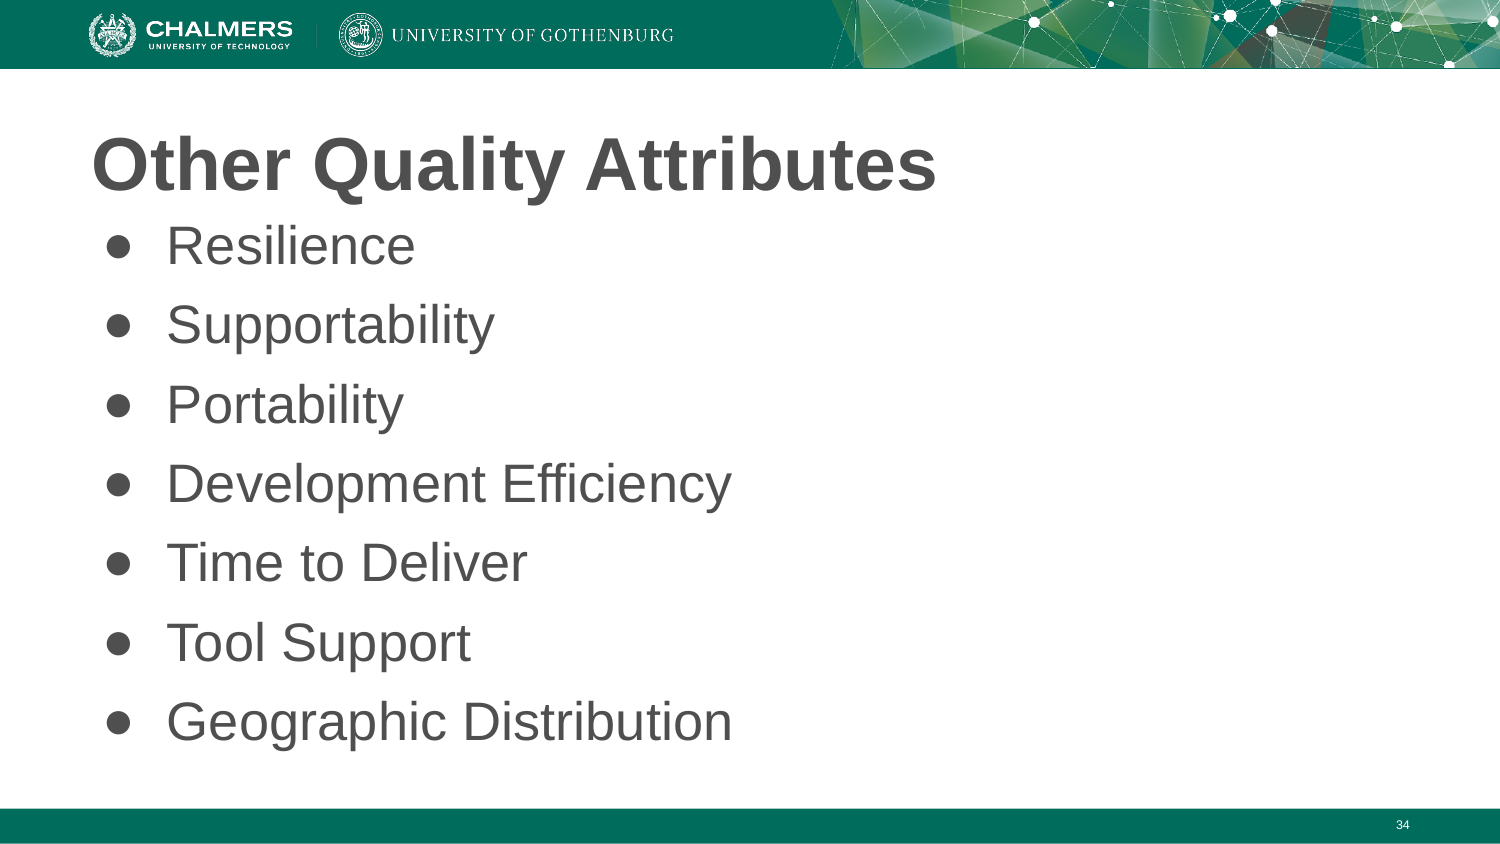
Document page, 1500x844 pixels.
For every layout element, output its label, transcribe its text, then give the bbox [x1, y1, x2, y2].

title Other Quality Attributes [76, 100, 1425, 210]
list Resilience Supportability Portability Development Efficiency Time to Deliver Tool Support Geographic Distribution [76, 210, 1426, 782]
picture [759, 0, 1500, 68]
picture [64, 0, 696, 85]
slide_number ‹#› [1074, 809, 1425, 844]
